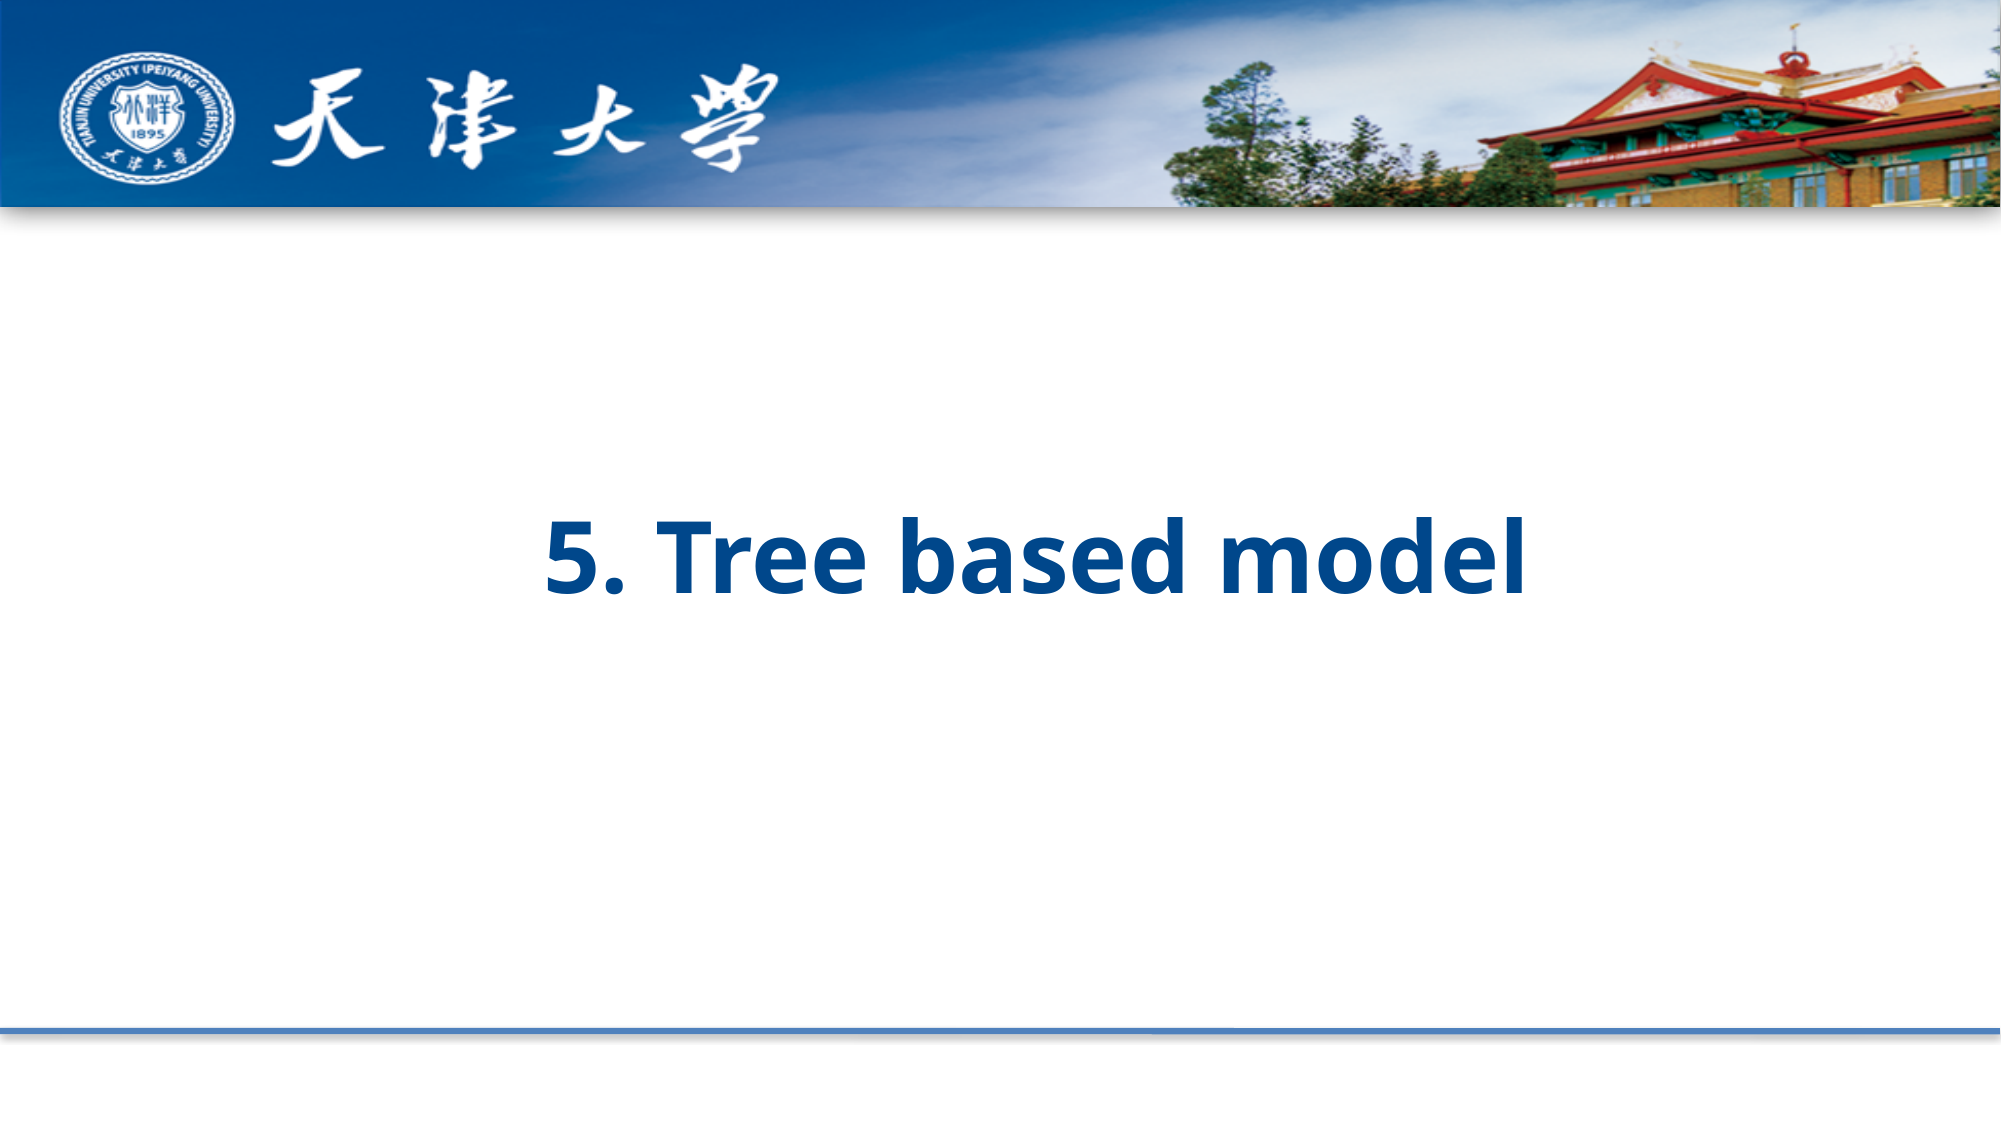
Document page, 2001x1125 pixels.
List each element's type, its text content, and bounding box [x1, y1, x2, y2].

text_box 5. Tree based model [272, 485, 1802, 636]
picture [0, 0, 2000, 207]
